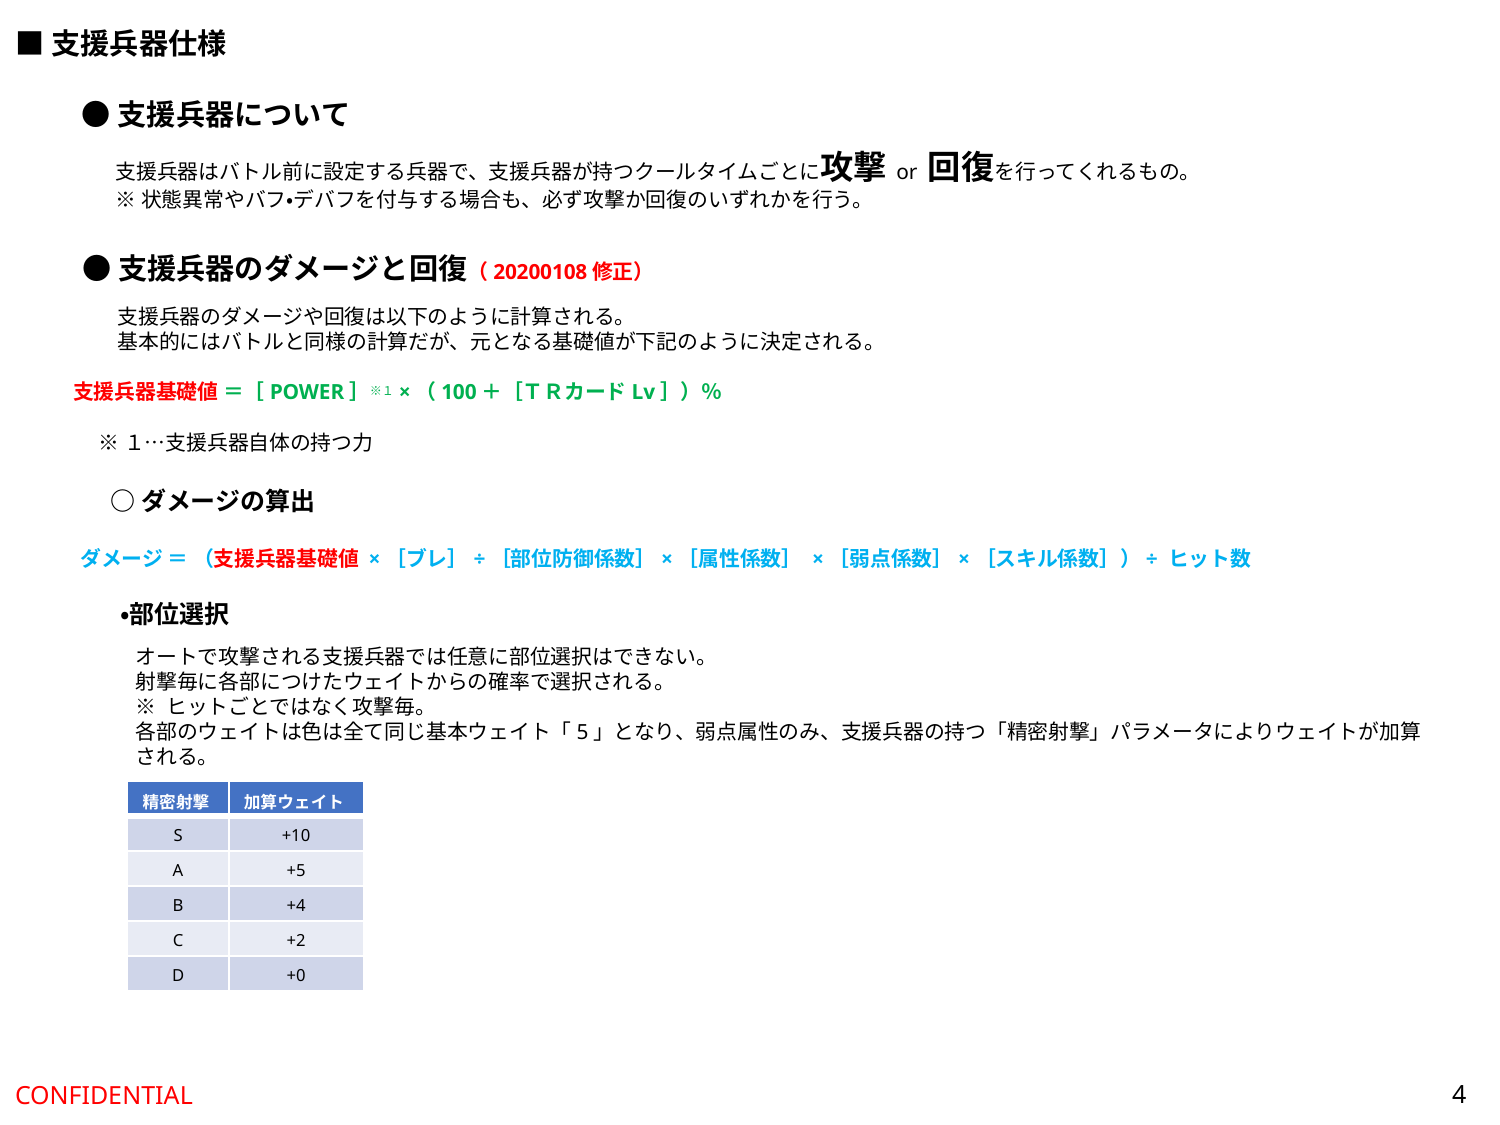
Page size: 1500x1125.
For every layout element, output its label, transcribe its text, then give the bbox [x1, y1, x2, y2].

text_box ・部位選択 [105, 590, 245, 636]
table_cell D [128, 957, 228, 990]
table_cell +0 [230, 957, 363, 990]
table_header 加算ウェイト [230, 782, 363, 813]
text_box ●支援兵器のダメージと回復（20200108修正） [67, 243, 670, 294]
slide_number 4 [1143, 1065, 1482, 1125]
text_box ●支援兵器について [66, 88, 366, 139]
text_box 支援兵器のダメージや回復は以下のように計算される。 基本的にはバトルと同様の計算だが、元となる基礎値が下記のように決定される。 [102, 296, 900, 362]
text_box オートで攻撃される支援兵器では任意に部位選択はできない。 射撃毎に各部につけたウェイトからの確率で選択される。 ※ ヒットごとではなく攻撃毎。 各部のウェイトは色は全て同じ基本ウェイト「5」となり、弱点属性のみ、支援兵器の持つ「精密射撃」パラメータによりウェイトが加算される。 [121, 636, 1447, 776]
table_cell B [128, 887, 228, 920]
text_box ○ダメージの算出 [96, 478, 331, 523]
text_box ダメージ ＝ （支援兵器基礎値 ×［ブレ］÷［部位防御係数］×［属性係数］ ×［弱点係数］×［スキル係数］）÷ ヒット数 [66, 537, 1266, 578]
text_box 支援兵器基礎値 ＝［POWER］※１×（100＋［ＴＲカードLv］）％ [58, 371, 738, 412]
table_cell +2 [230, 922, 363, 955]
text_box ※１…支援兵器自体の持つ力 [83, 422, 388, 462]
table_header 精密射撃 [128, 782, 228, 813]
table_cell +10 [230, 819, 363, 850]
table_cell +5 [230, 852, 363, 885]
text_box ■支援兵器仕様 [0, 17, 242, 68]
table_cell A [128, 852, 228, 885]
footer CONFIDENTIAL [0, 1065, 507, 1125]
table_cell S [128, 819, 228, 850]
text_box 支援兵器はバトル前に設定する兵器で、支援兵器が持つクールタイムごとに攻撃 or 回復を行ってくれるもの。 ※状態異常やバフ・デバフを付与する場合も、必ず攻撃か回復のいずれかを行う。 [100, 138, 1216, 244]
table_cell +4 [230, 887, 363, 920]
table_cell C [128, 922, 228, 955]
